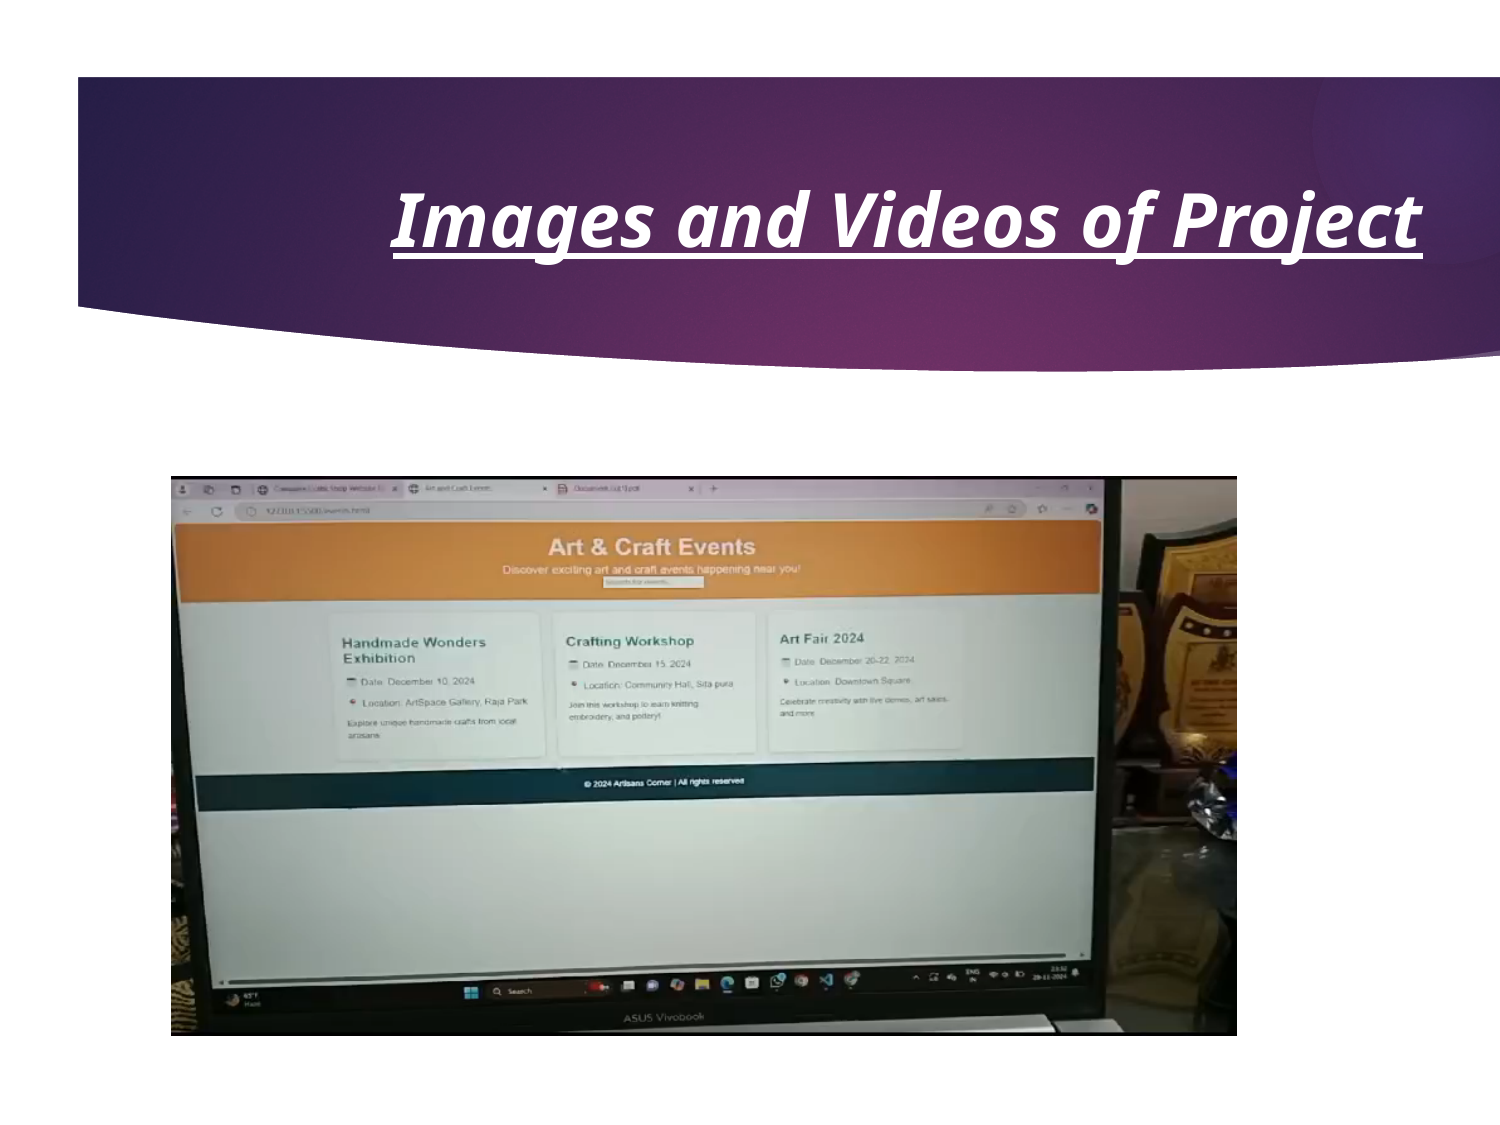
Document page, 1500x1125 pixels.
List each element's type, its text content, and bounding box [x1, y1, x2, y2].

title Images and Videos of Project [189, 159, 1500, 276]
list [170, 475, 1238, 1037]
